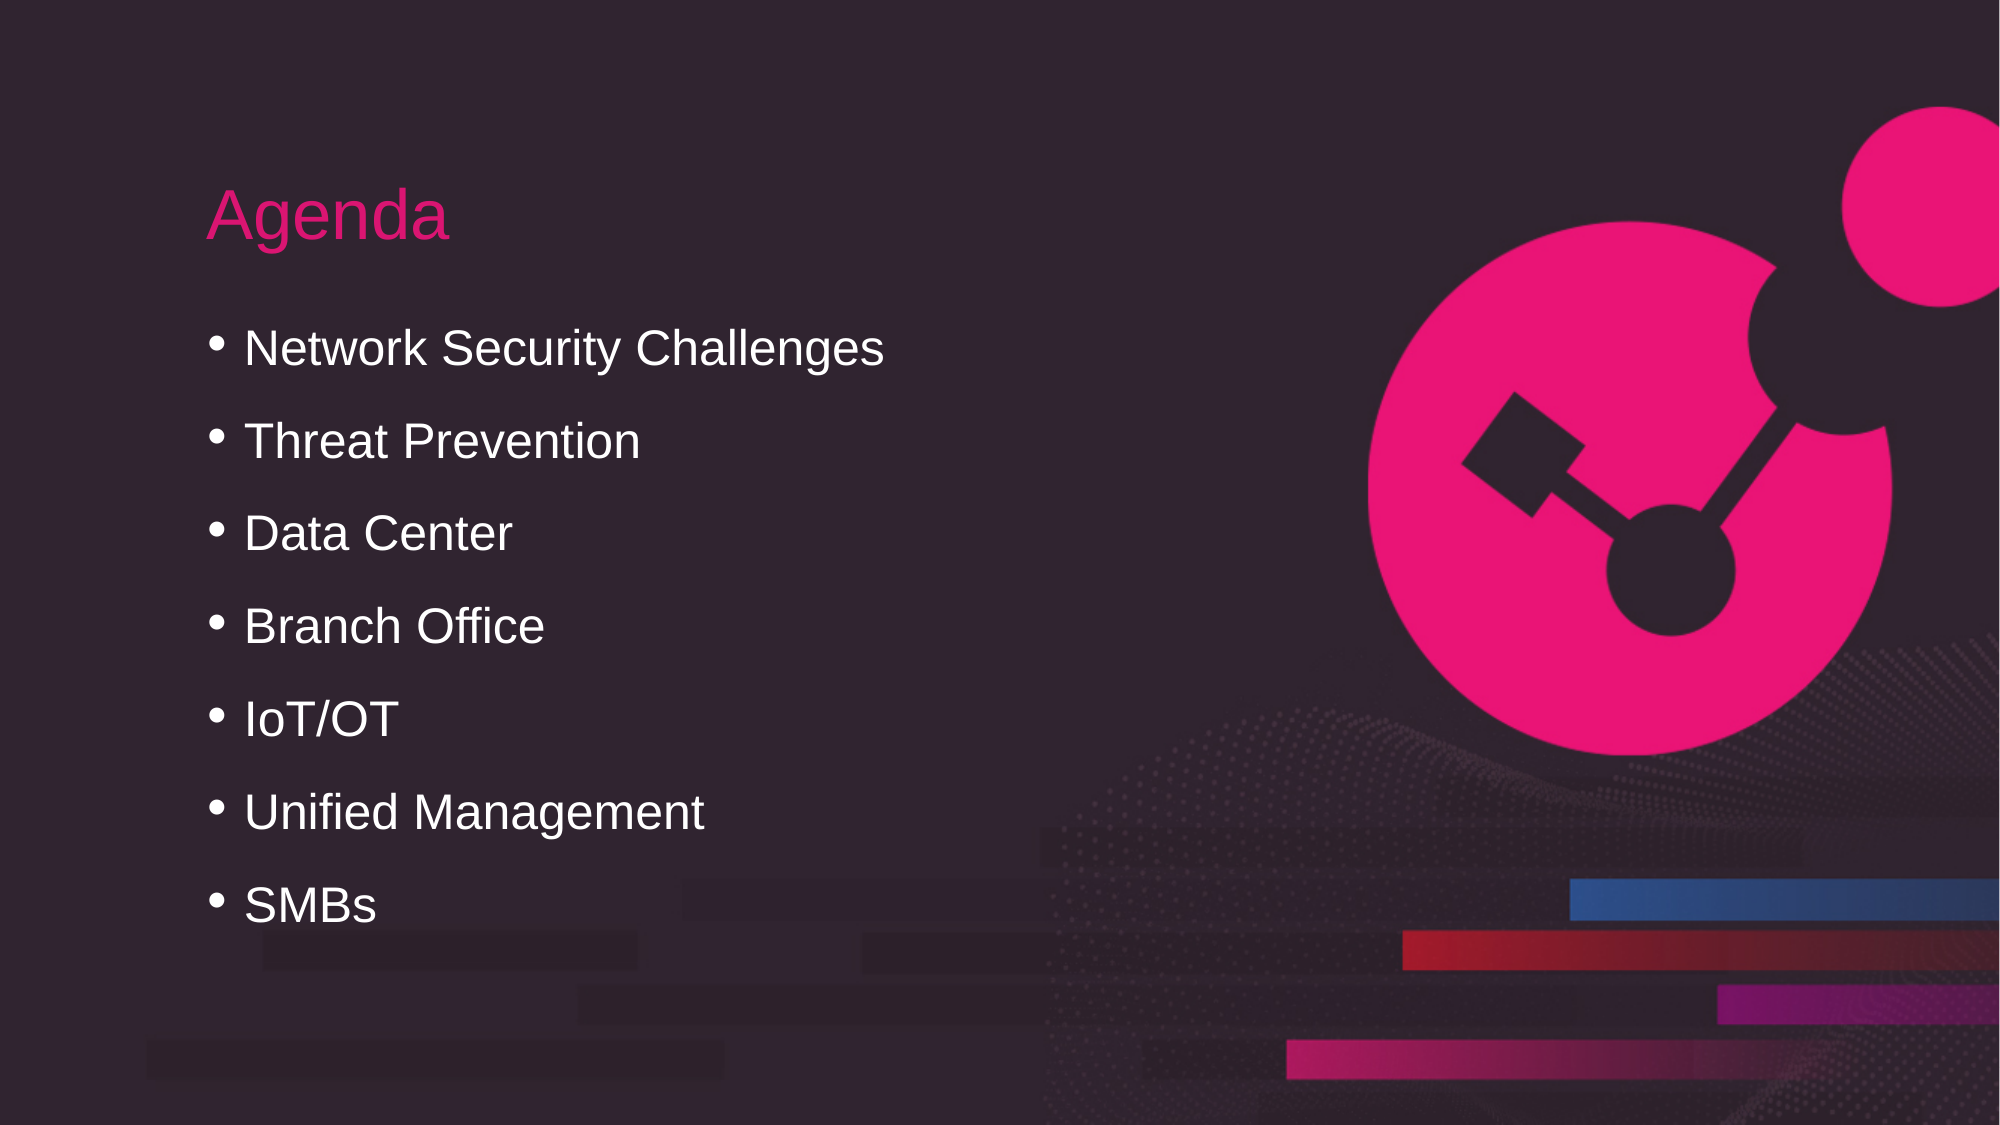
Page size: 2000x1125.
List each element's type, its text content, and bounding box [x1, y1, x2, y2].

title Agenda [191, 160, 1880, 277]
list Network Security Challenges Threat Prevention Data Center Branch Office IoT/OT Unified Management SMBs [191, 277, 1703, 960]
picture [0, 0, 2000, 1125]
